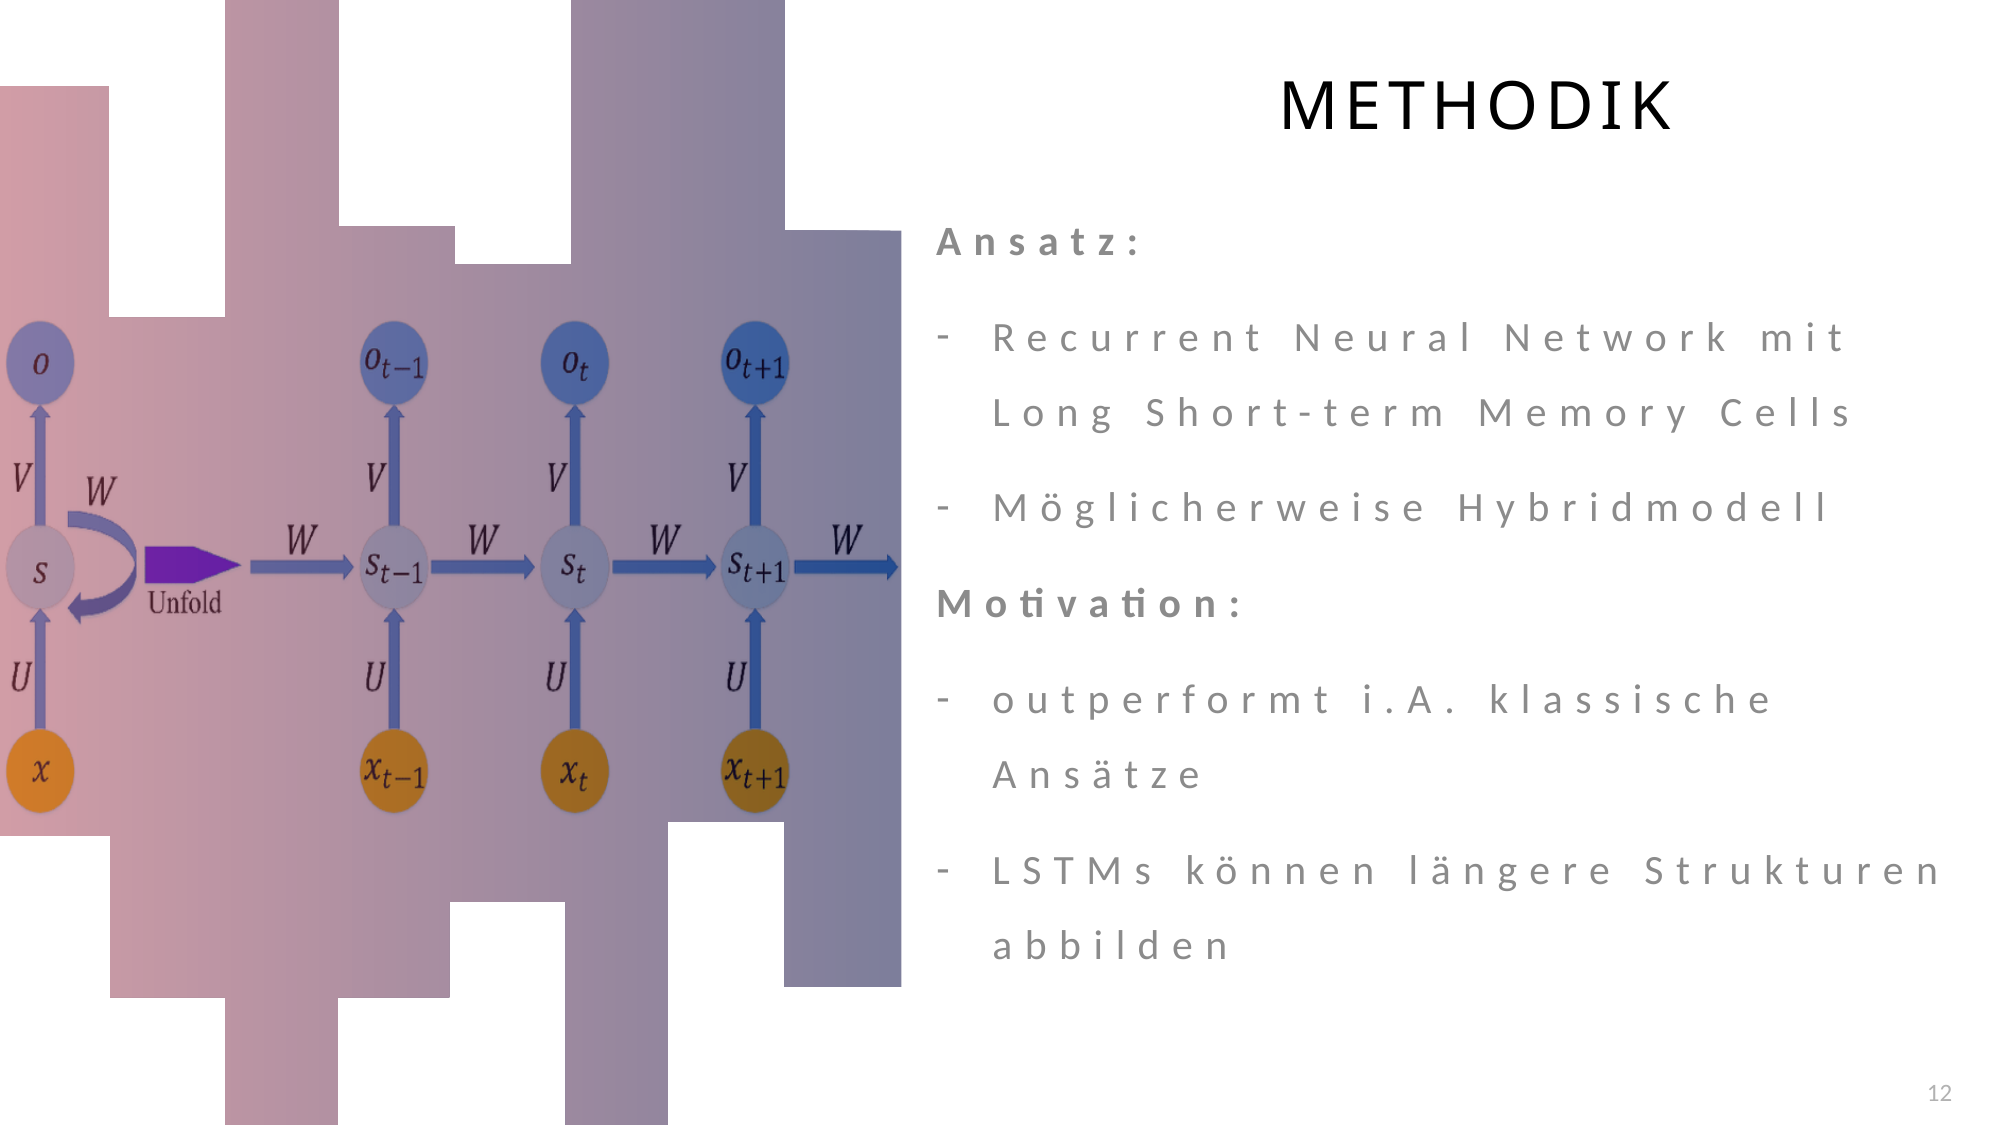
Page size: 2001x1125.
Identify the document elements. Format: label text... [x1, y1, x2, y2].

text_box [0, 0, 903, 1125]
slide_number 12 [1894, 1061, 1968, 1121]
title Methodik [1278, 31, 1938, 176]
picture [0, 317, 902, 821]
list Ansatz: Recurrent Neural Network mit Long Short-term Memory Cells Möglicherweise Hybridmodell Motivation: outperformt i.A. klassische Ansätze LSTMs können längere Strukturen abbilden [935, 244, 1957, 1008]
